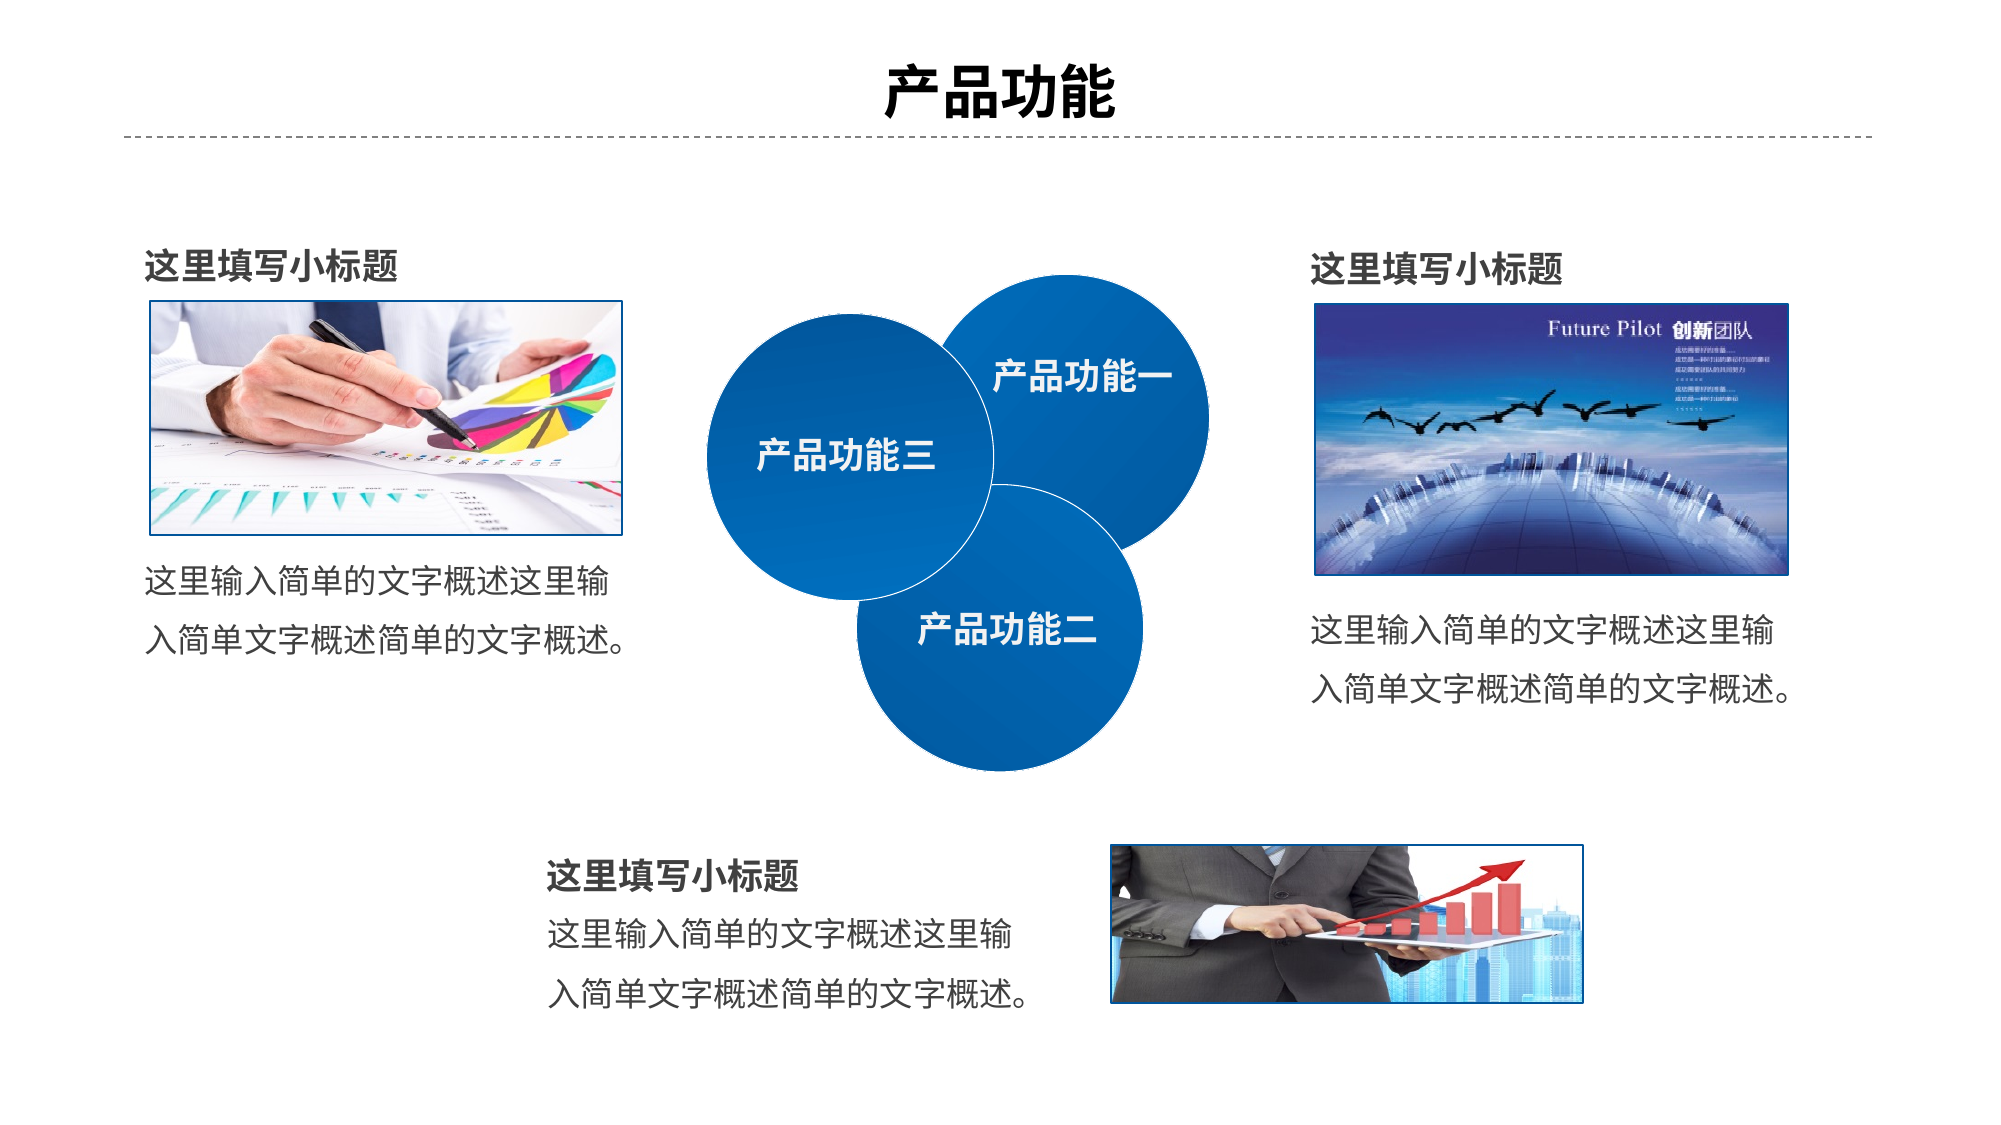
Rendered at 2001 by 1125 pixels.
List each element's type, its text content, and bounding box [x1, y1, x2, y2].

text_box 这里填写小标题 [1283, 231, 1693, 303]
text_box [1315, 303, 1788, 576]
text_box [986, 352, 1210, 551]
text_box [942, 274, 1172, 379]
text_box [149, 301, 623, 535]
text_box 产品功能一 [972, 321, 1194, 407]
text_box [706, 313, 994, 601]
text_box 这里输入简单的文字概述这里输入简单文字概述简单的文字概述。 [118, 526, 642, 673]
text_box 产品功能二 [897, 574, 1119, 660]
text_box [1110, 844, 1584, 1004]
text_box 产品功能 [586, 48, 1414, 133]
text_box 这里输入简单的文字概述这里输入简单文字概述简单的文字概述。 [521, 880, 1045, 1027]
text_box 这里输入简单的文字概述这里输入简单文字概述简单的文字概述。 [1283, 575, 1807, 722]
text_box 产品功能三 [736, 401, 958, 487]
text_box 这里填写小标题 [118, 229, 528, 301]
text_box 这里填写小标题 [519, 838, 910, 911]
text_box [856, 484, 1144, 772]
